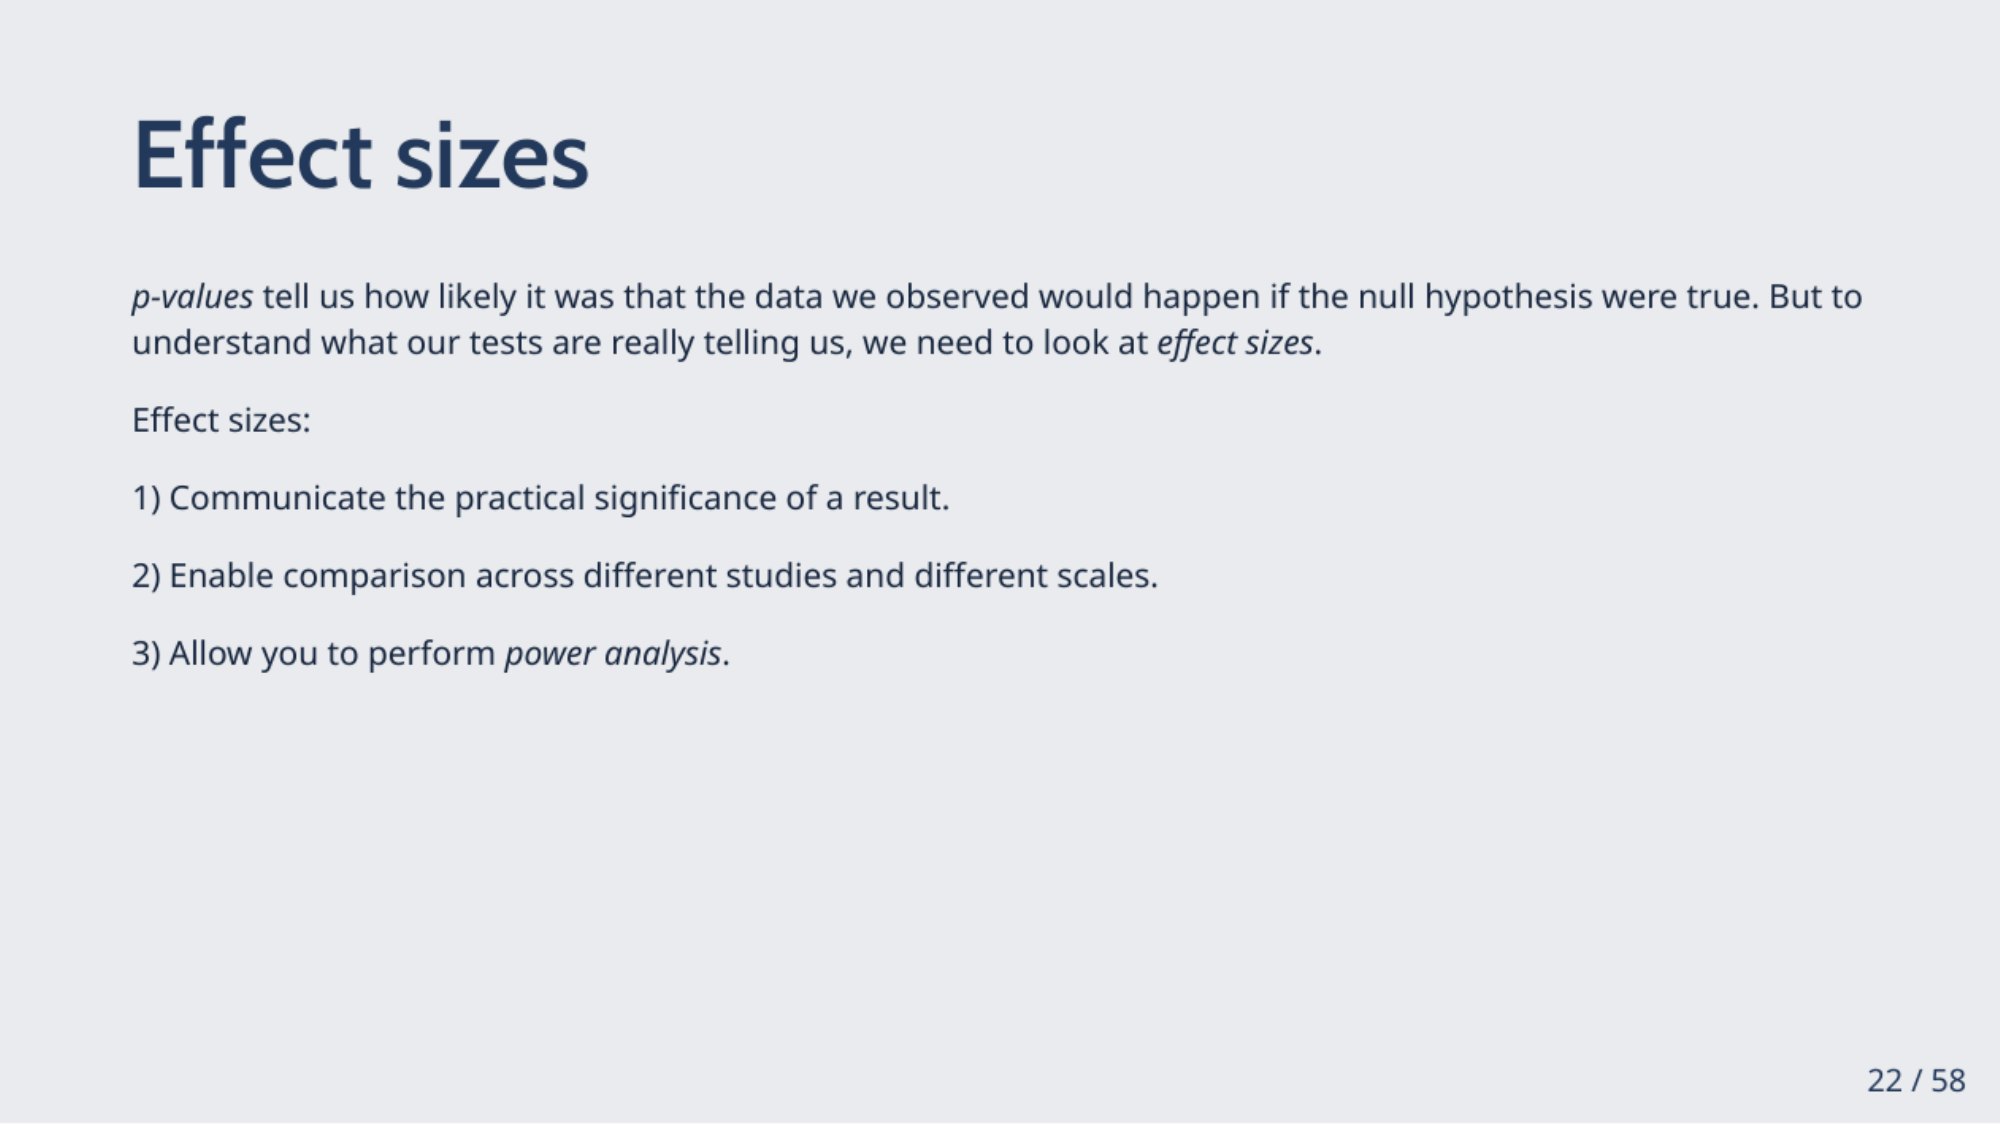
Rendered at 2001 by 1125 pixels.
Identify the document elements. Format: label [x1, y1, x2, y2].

list [0, 0, 2000, 1125]
